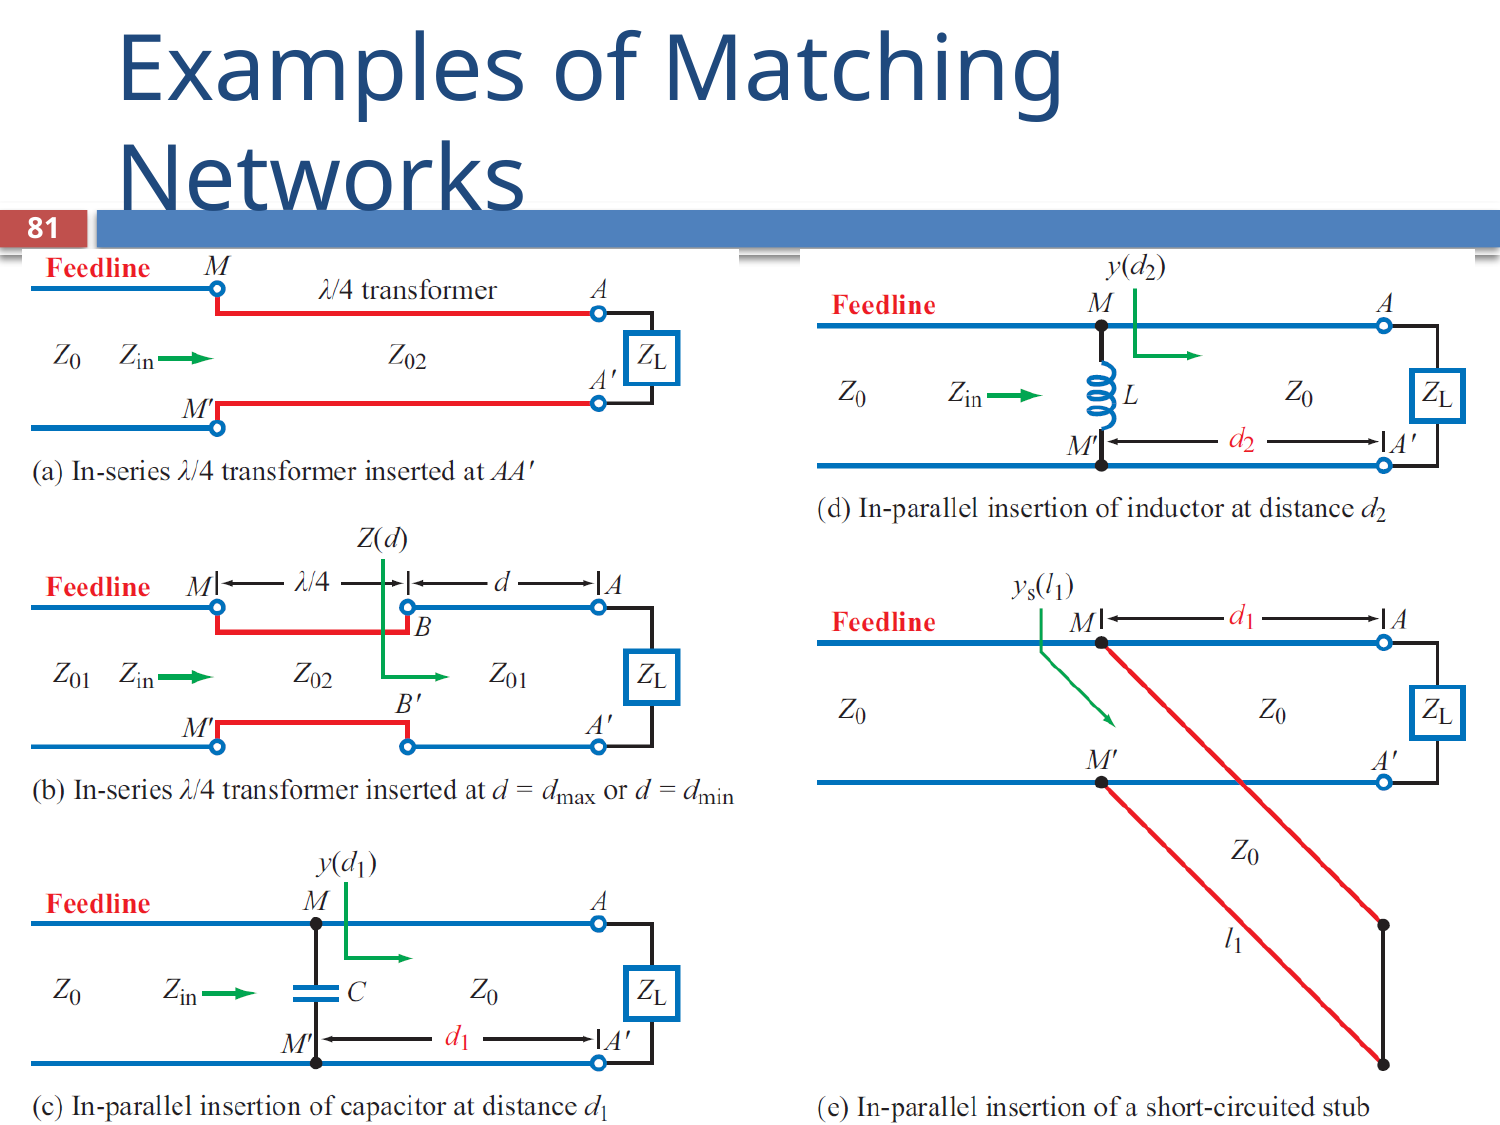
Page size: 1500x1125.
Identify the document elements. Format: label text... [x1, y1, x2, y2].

title Examples of Matching Networks [100, 37, 1438, 200]
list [22, 249, 739, 1125]
picture [799, 249, 1476, 1125]
slide_number 81 [0, 208, 88, 249]
